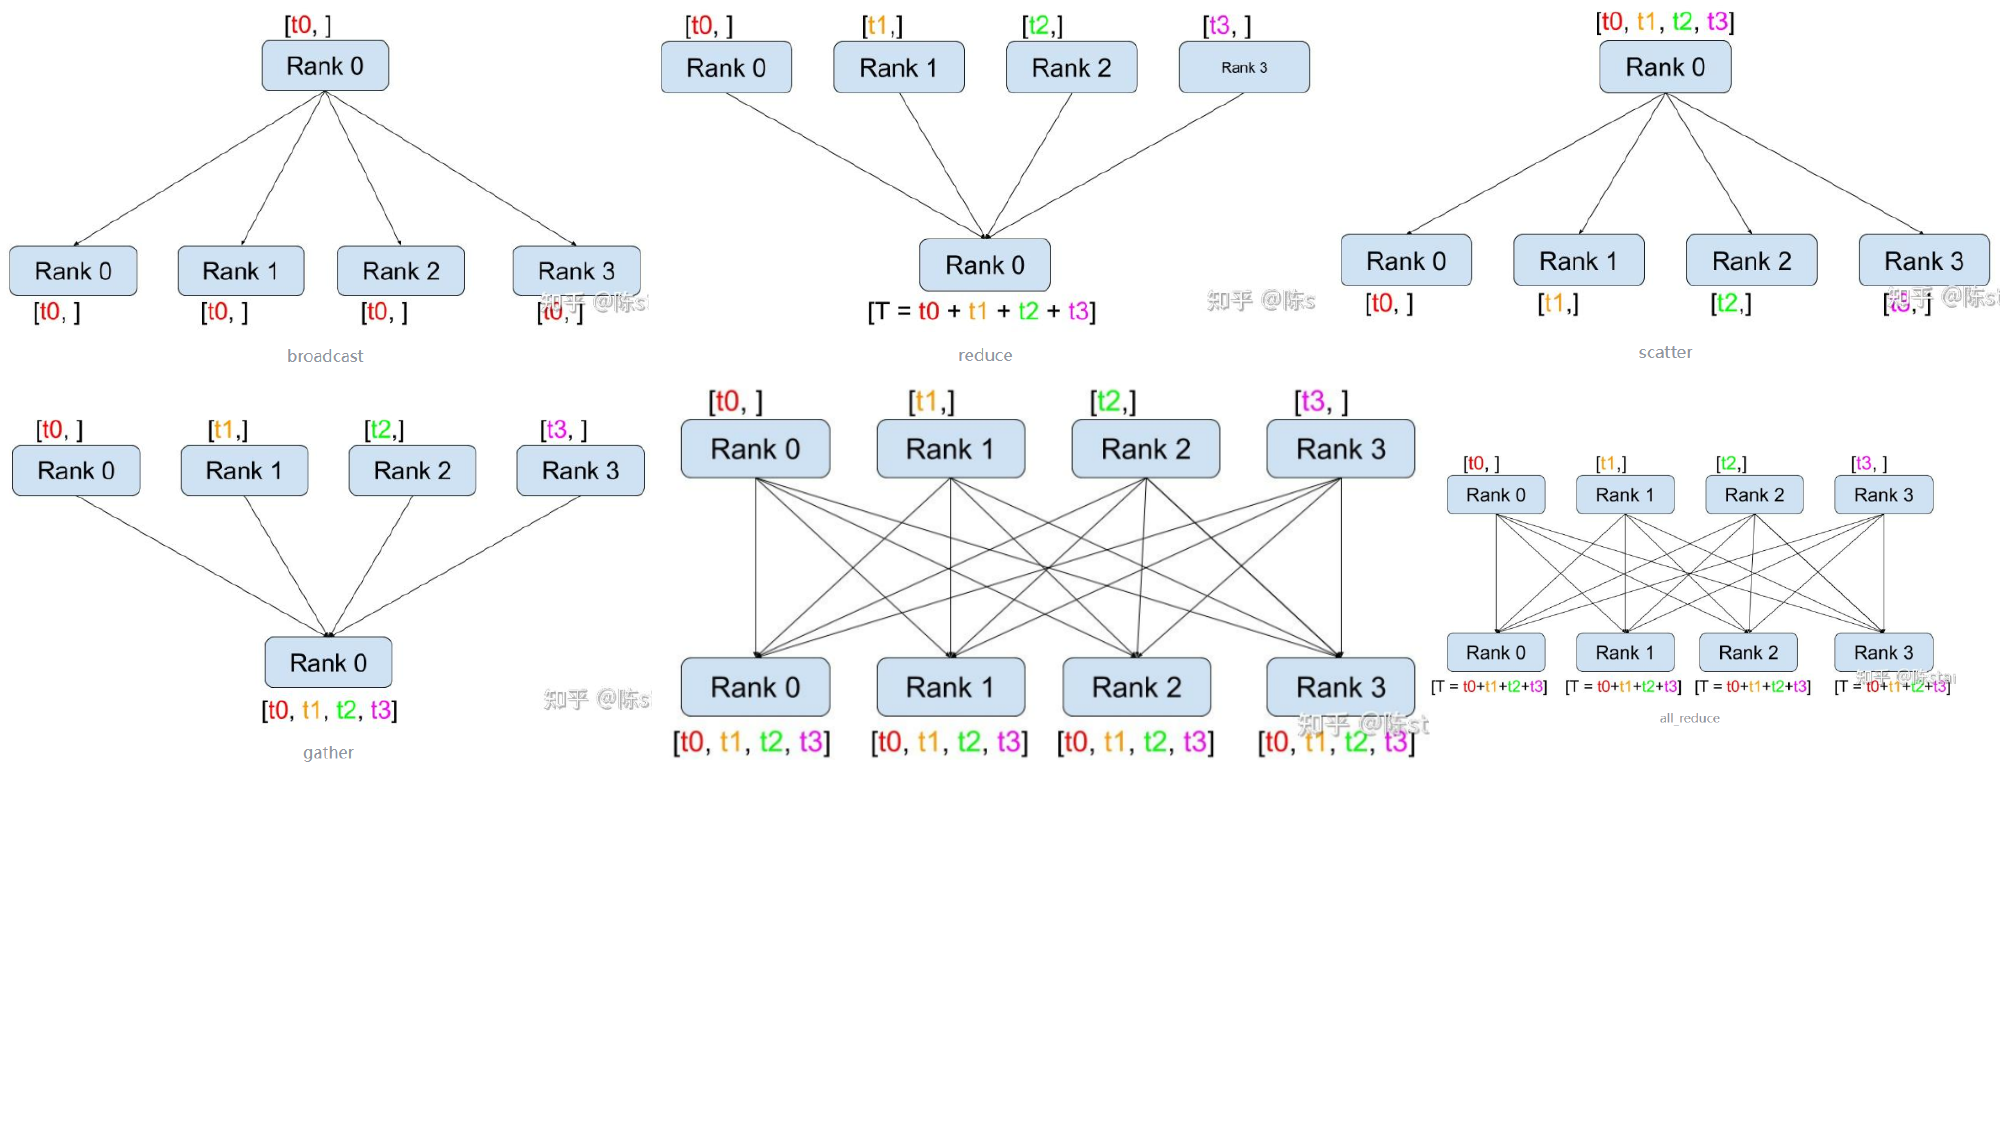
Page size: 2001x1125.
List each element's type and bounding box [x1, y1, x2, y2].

picture [662, 373, 1956, 769]
picture [0, 0, 1317, 375]
picture [0, 411, 653, 769]
picture [1329, 0, 2000, 368]
